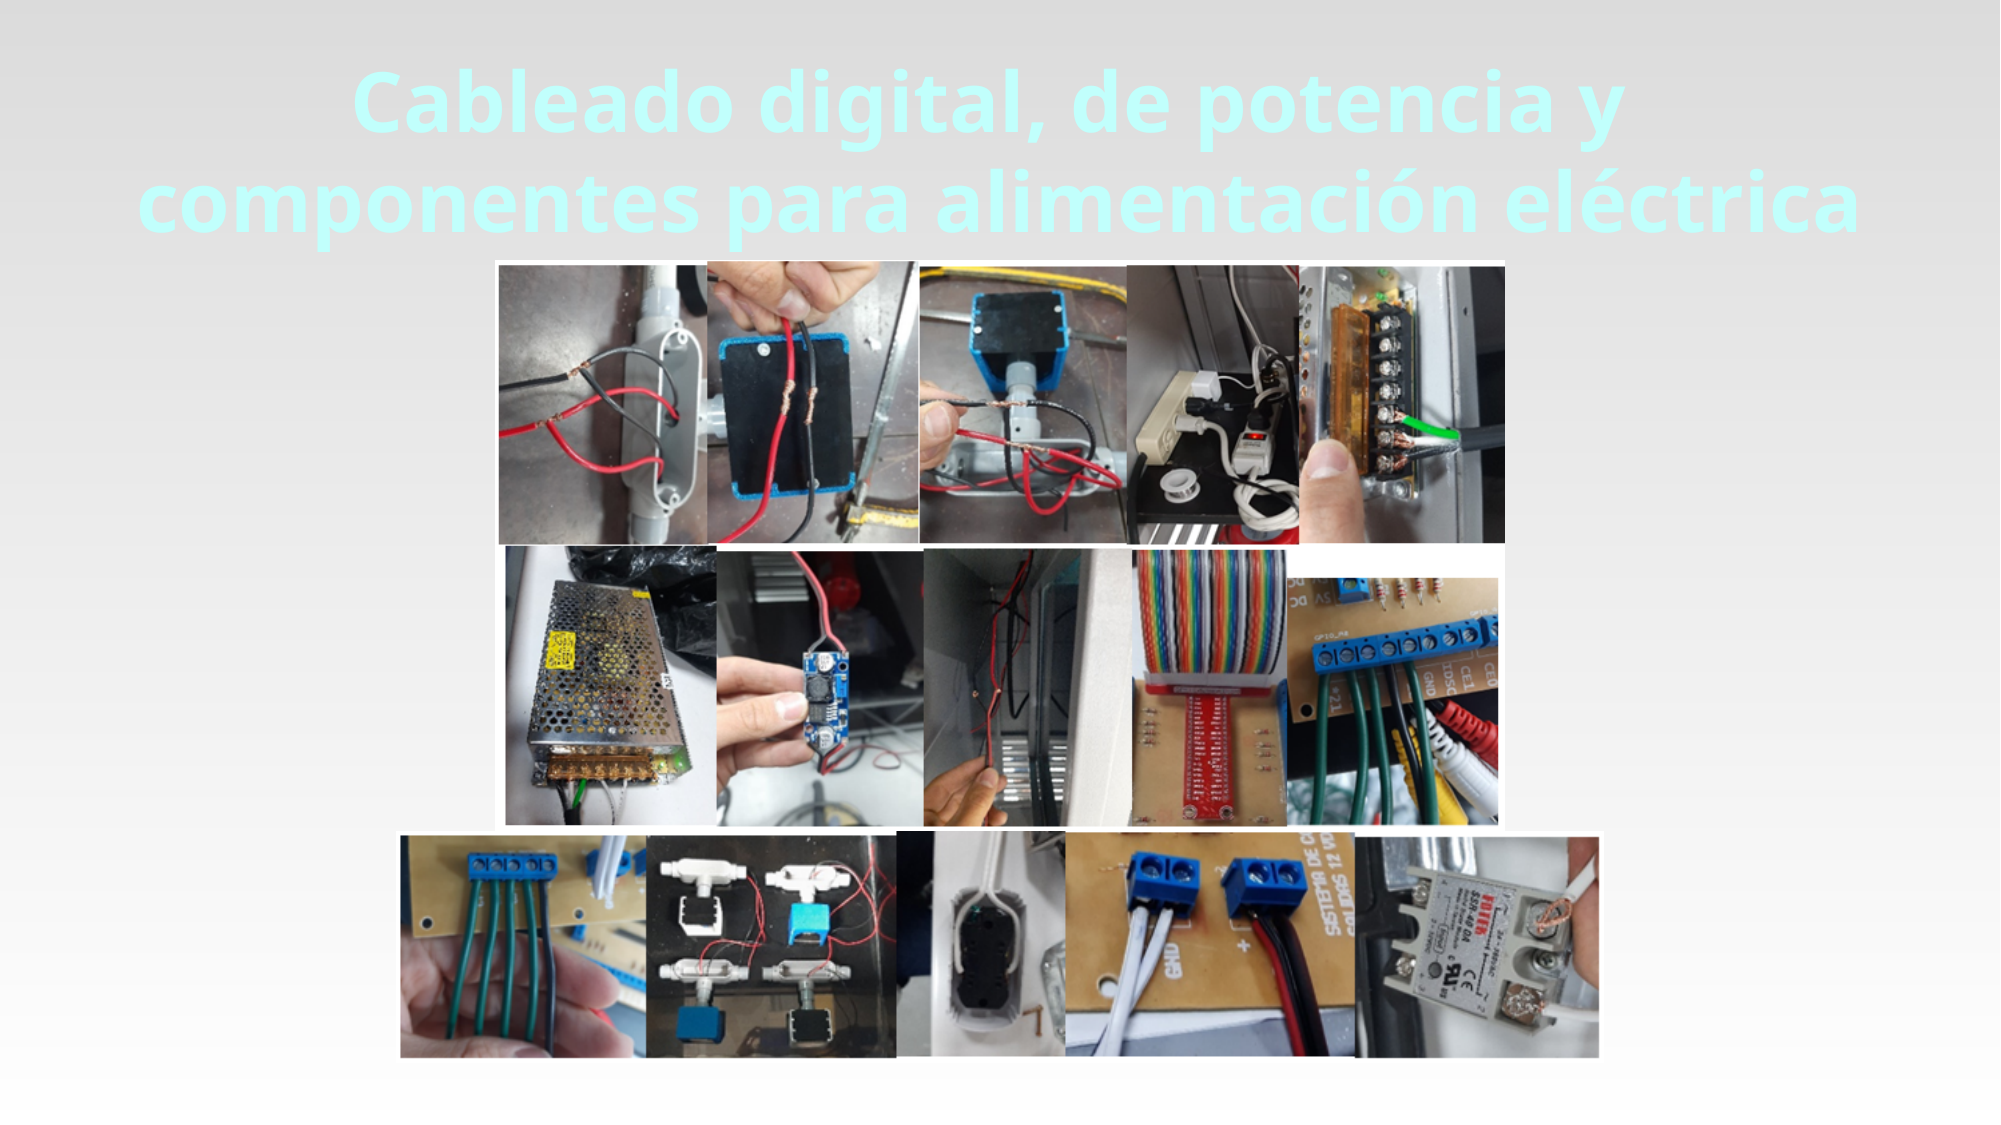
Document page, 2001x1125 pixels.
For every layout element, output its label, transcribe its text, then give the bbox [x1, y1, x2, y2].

picture [396, 260, 1604, 1063]
text_box Cableado digital, de potencia y componentes para alimentación eléctrica [120, 42, 1880, 258]
